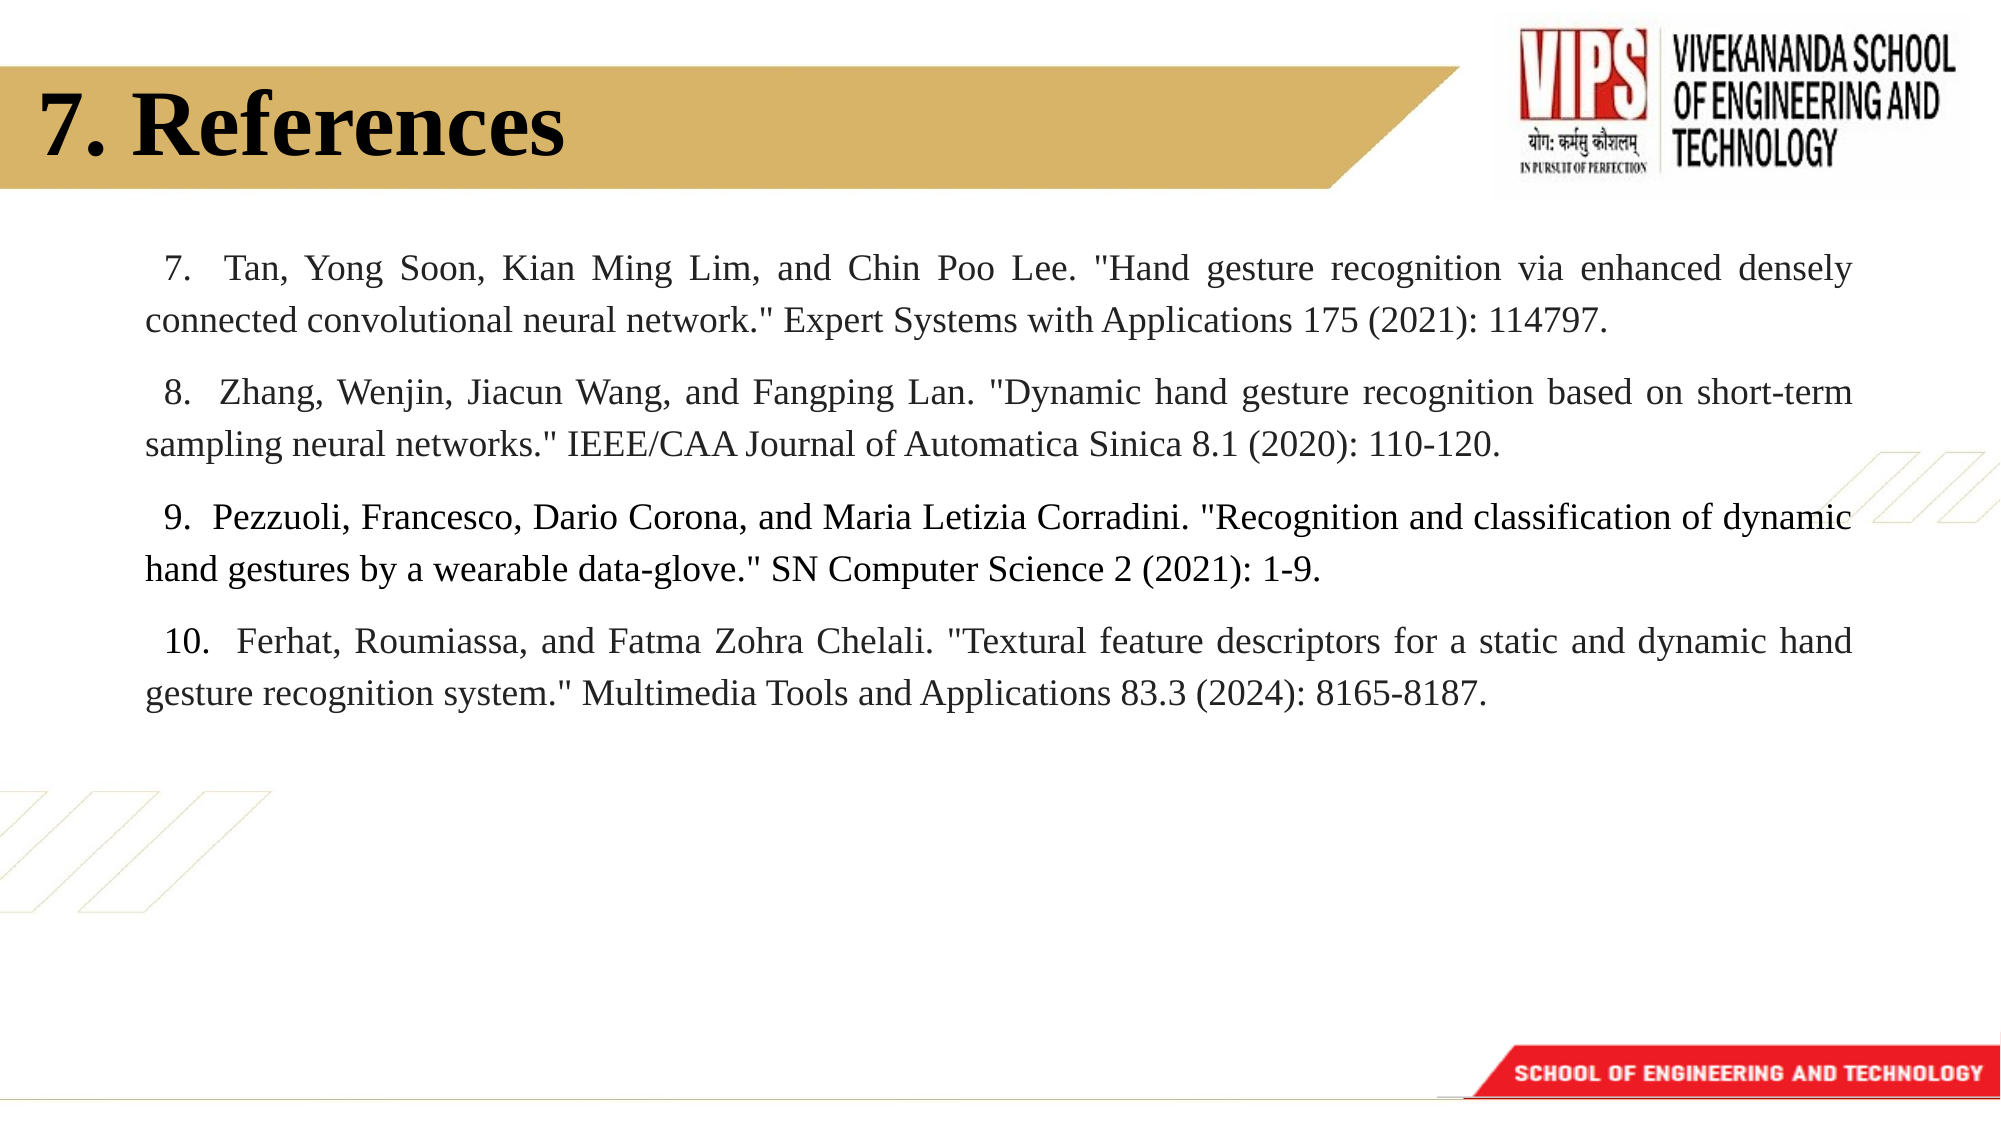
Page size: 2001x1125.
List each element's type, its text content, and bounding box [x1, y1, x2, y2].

picture [0, 0, 2001, 1125]
list 7. Tan, Yong Soon, Kian Ming Lim, and Chin Poo Lee. "Hand gesture recognition via enhanced densely connected convolutional neural network." Expert Systems with Applications 175 (2021): 114797. 8. Zhang, Wenjin, Jiacun Wang, and Fangping Lan. "Dynamic hand gesture recognition based on short-term sampling neural networks." IEEE/CAA Journal of Automatica Sinica 8.1 (2020): 110-120. 9. Pezzuoli, Francesco, Dario Corona, and Maria Letizia Corradini. "Recognition and classification of dynamic hand gestures by a wearable data-glove." SN Computer Science 2 (2021): 1-9. 10. Ferhat, Roumiassa, and Fatma Zohra Chelali. "Textural feature descriptors for a static and dynamic hand gesture recognition system." Multimedia Tools and Applications 83.3 (2024): 8165-8187. [137, 228, 1864, 1057]
title 7. References [29, 16, 1756, 235]
